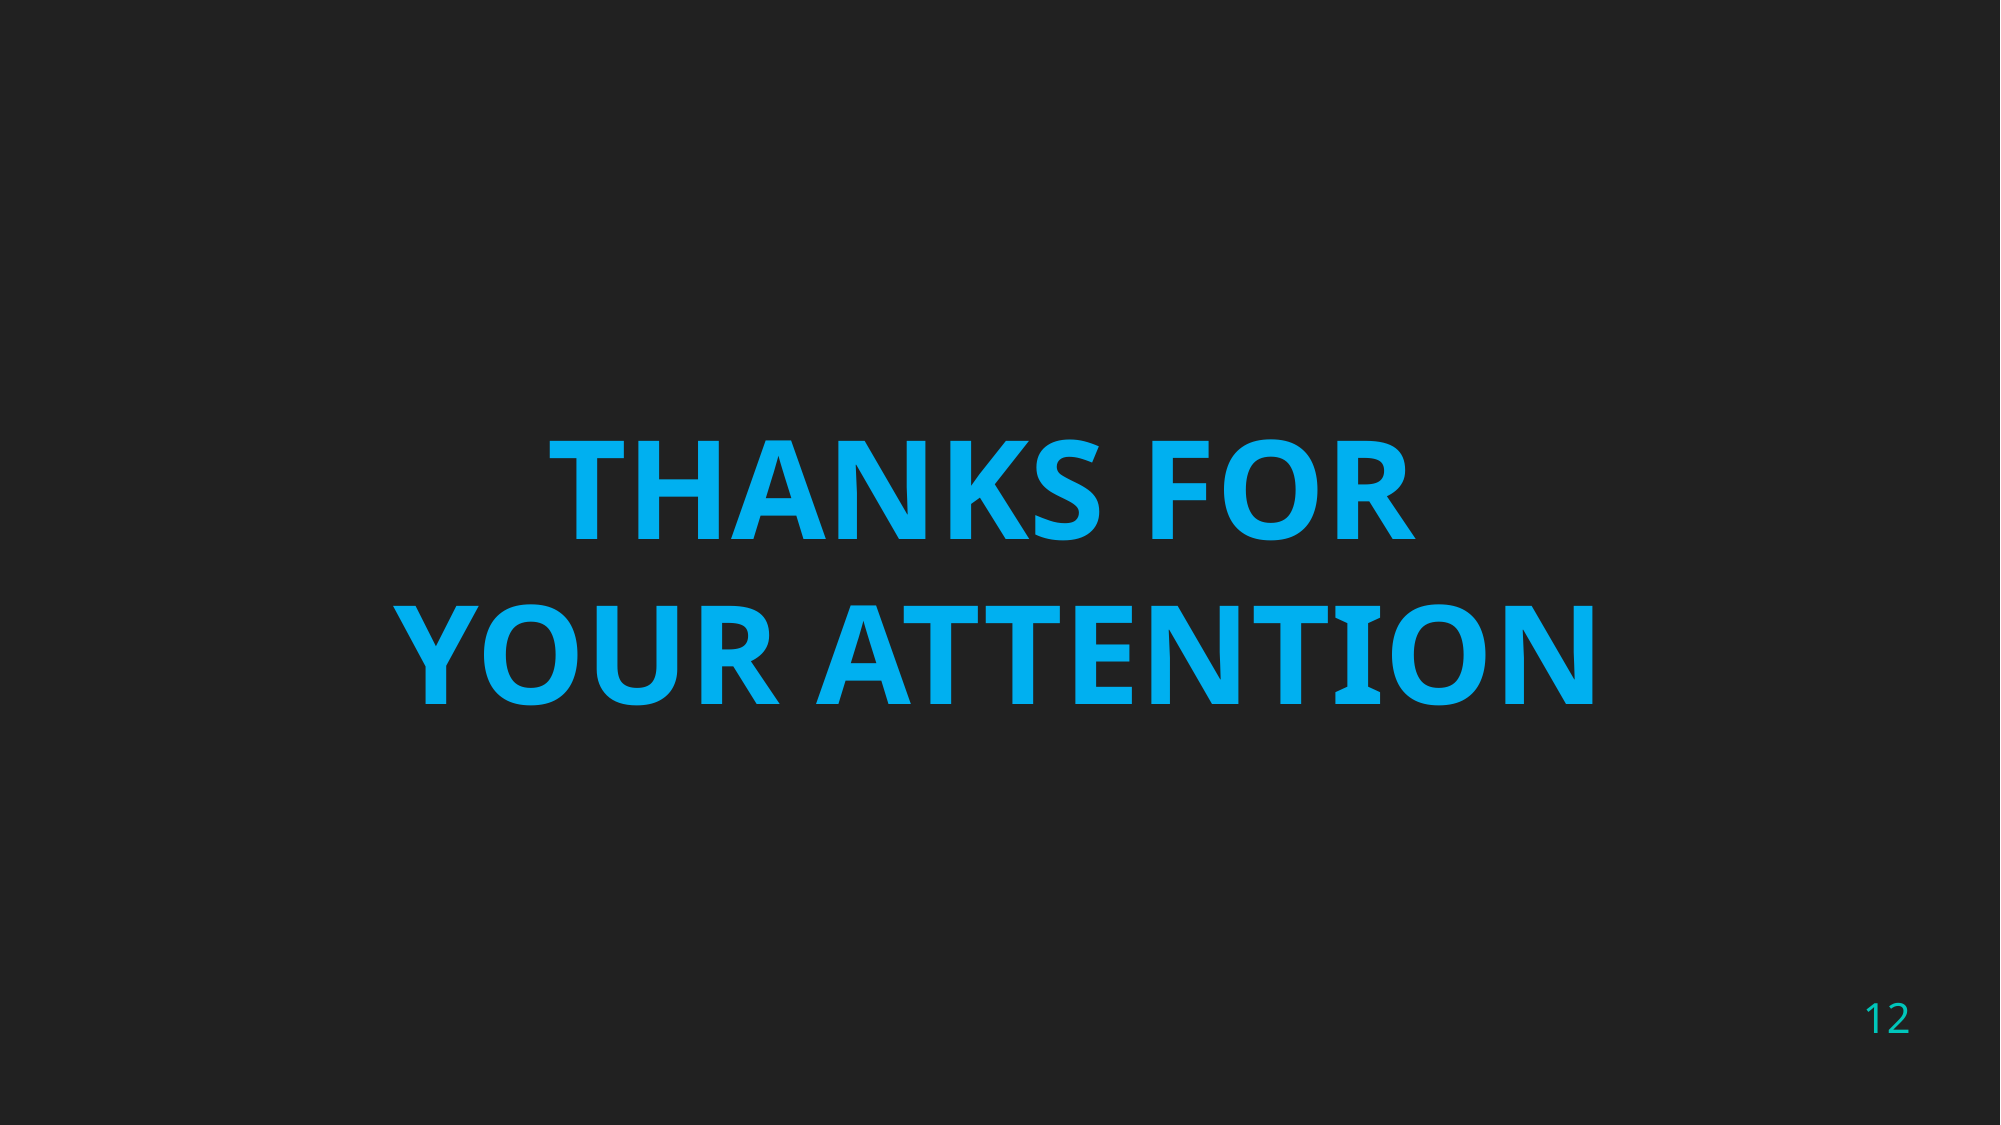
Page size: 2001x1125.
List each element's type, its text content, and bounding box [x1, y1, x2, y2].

text_box THANKS FOR YOUR ATTENTION [137, 394, 1863, 731]
slide_number 12 [1751, 970, 1926, 1051]
